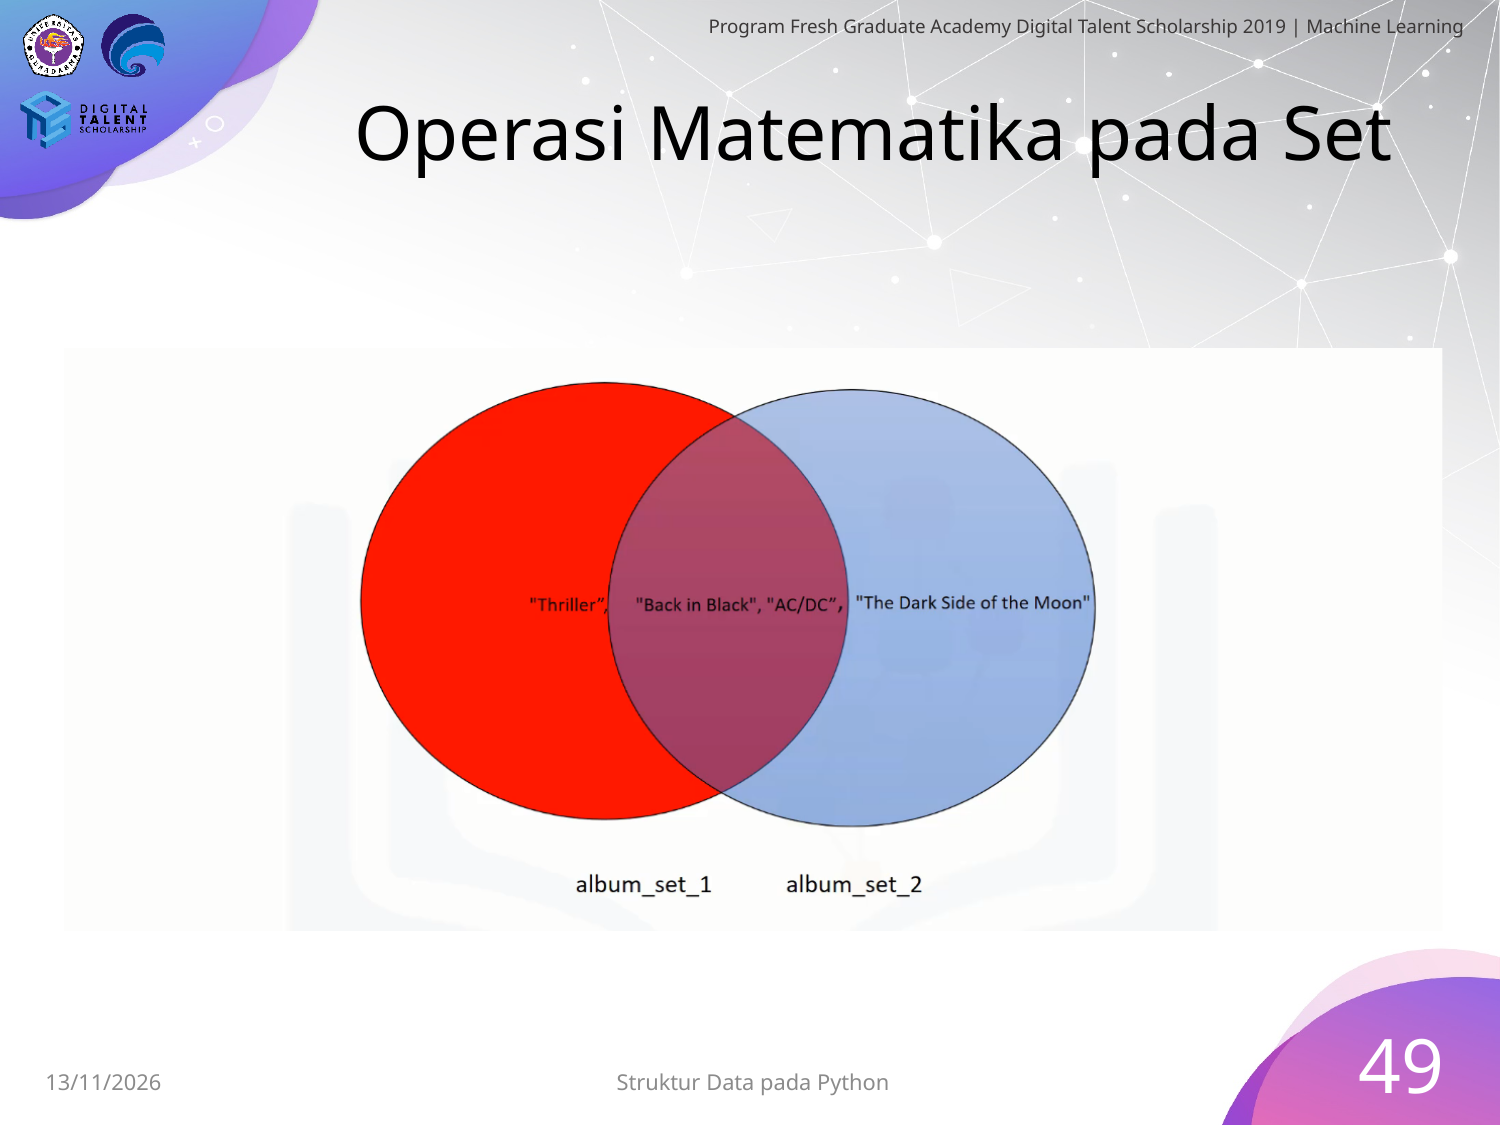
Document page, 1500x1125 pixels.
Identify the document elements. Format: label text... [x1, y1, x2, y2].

title Operasi Matematika pada Set [271, 66, 1477, 207]
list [63, 348, 1443, 931]
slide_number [30, 1053, 272, 1114]
picture [0, 0, 1500, 1125]
slide_number 49 [1327, 1025, 1477, 1115]
footer Struktur Data pada Python [386, 1053, 1121, 1114]
